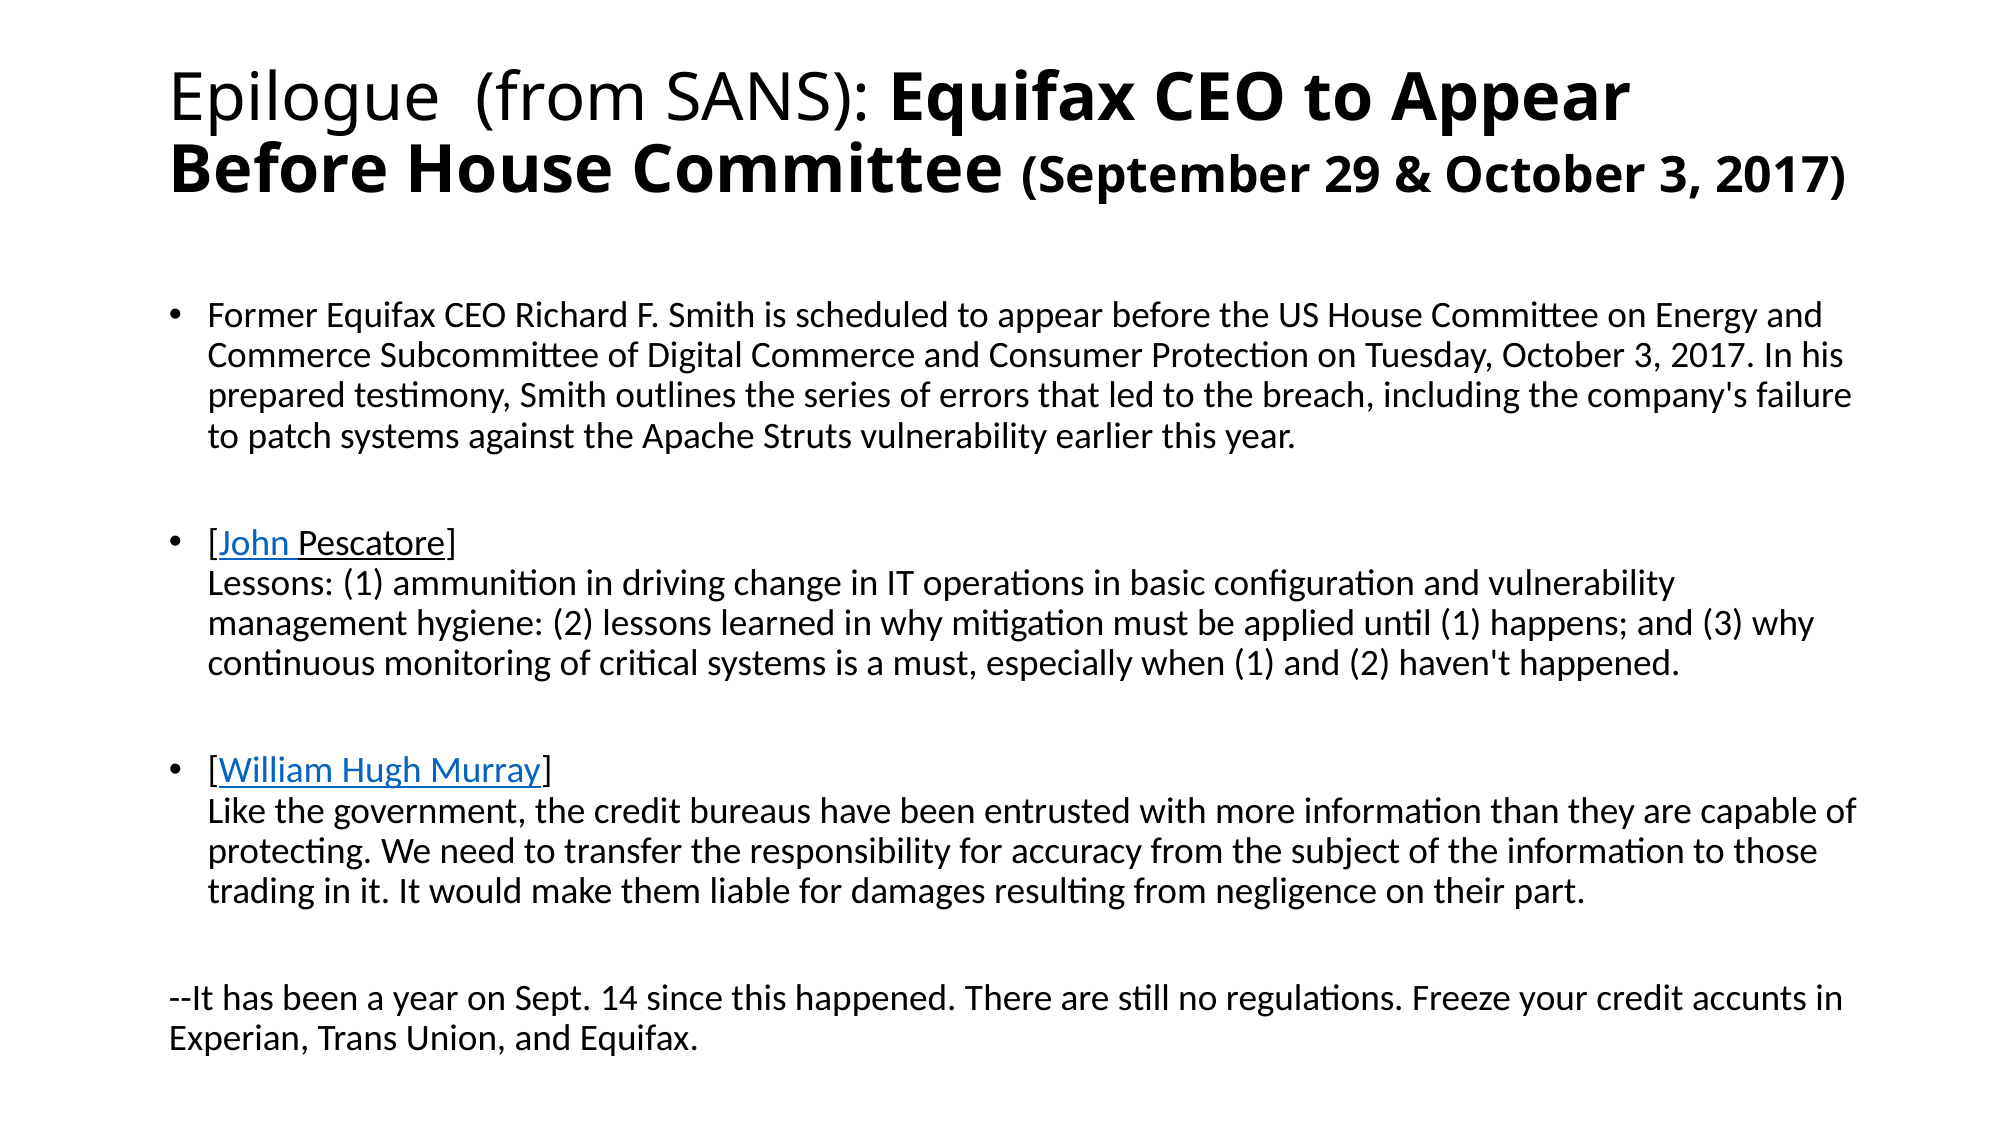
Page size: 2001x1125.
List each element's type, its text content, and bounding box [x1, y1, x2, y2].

list Former Equifax CEO Richard F. Smith is scheduled to appear before the US House Committee on Energy and Commerce Subcommittee of Digital Commerce and Consumer Protection on Tuesday, October 3, 2017. In his prepared testimony, Smith outlines the series of errors that led to the breach, including the company's failure to patch systems against the Apache Struts vulnerability earlier this year. [John Pescatore] Lessons: (1) ammunition in driving change in IT operations in basic configuration and vulnerability management hygiene: (2) lessons learned in why mitigation must be applied until (1) happens; and (3) why continuous monitoring of critical systems is a must, especially when (1) and (2) haven't happened. [William Hugh Murray] Like the government, the credit bureaus have been entrusted with more information than they are capable of protecting. We need to transfer the responsibility for accuracy from the subject of the information to those trading in it. It would make them liable for damages resulting from negligence on their part. --It has been a year on Sept. 14 since this happened. There are still no regulations. Freeze your credit accunts in Experian, Trans Union, and Equifax. [154, 234, 1879, 1084]
title Epilogue (from SANS): Equifax CEO to Appear Before House Committee (September 29 & October 3, 2017) [154, 68, 1879, 234]
